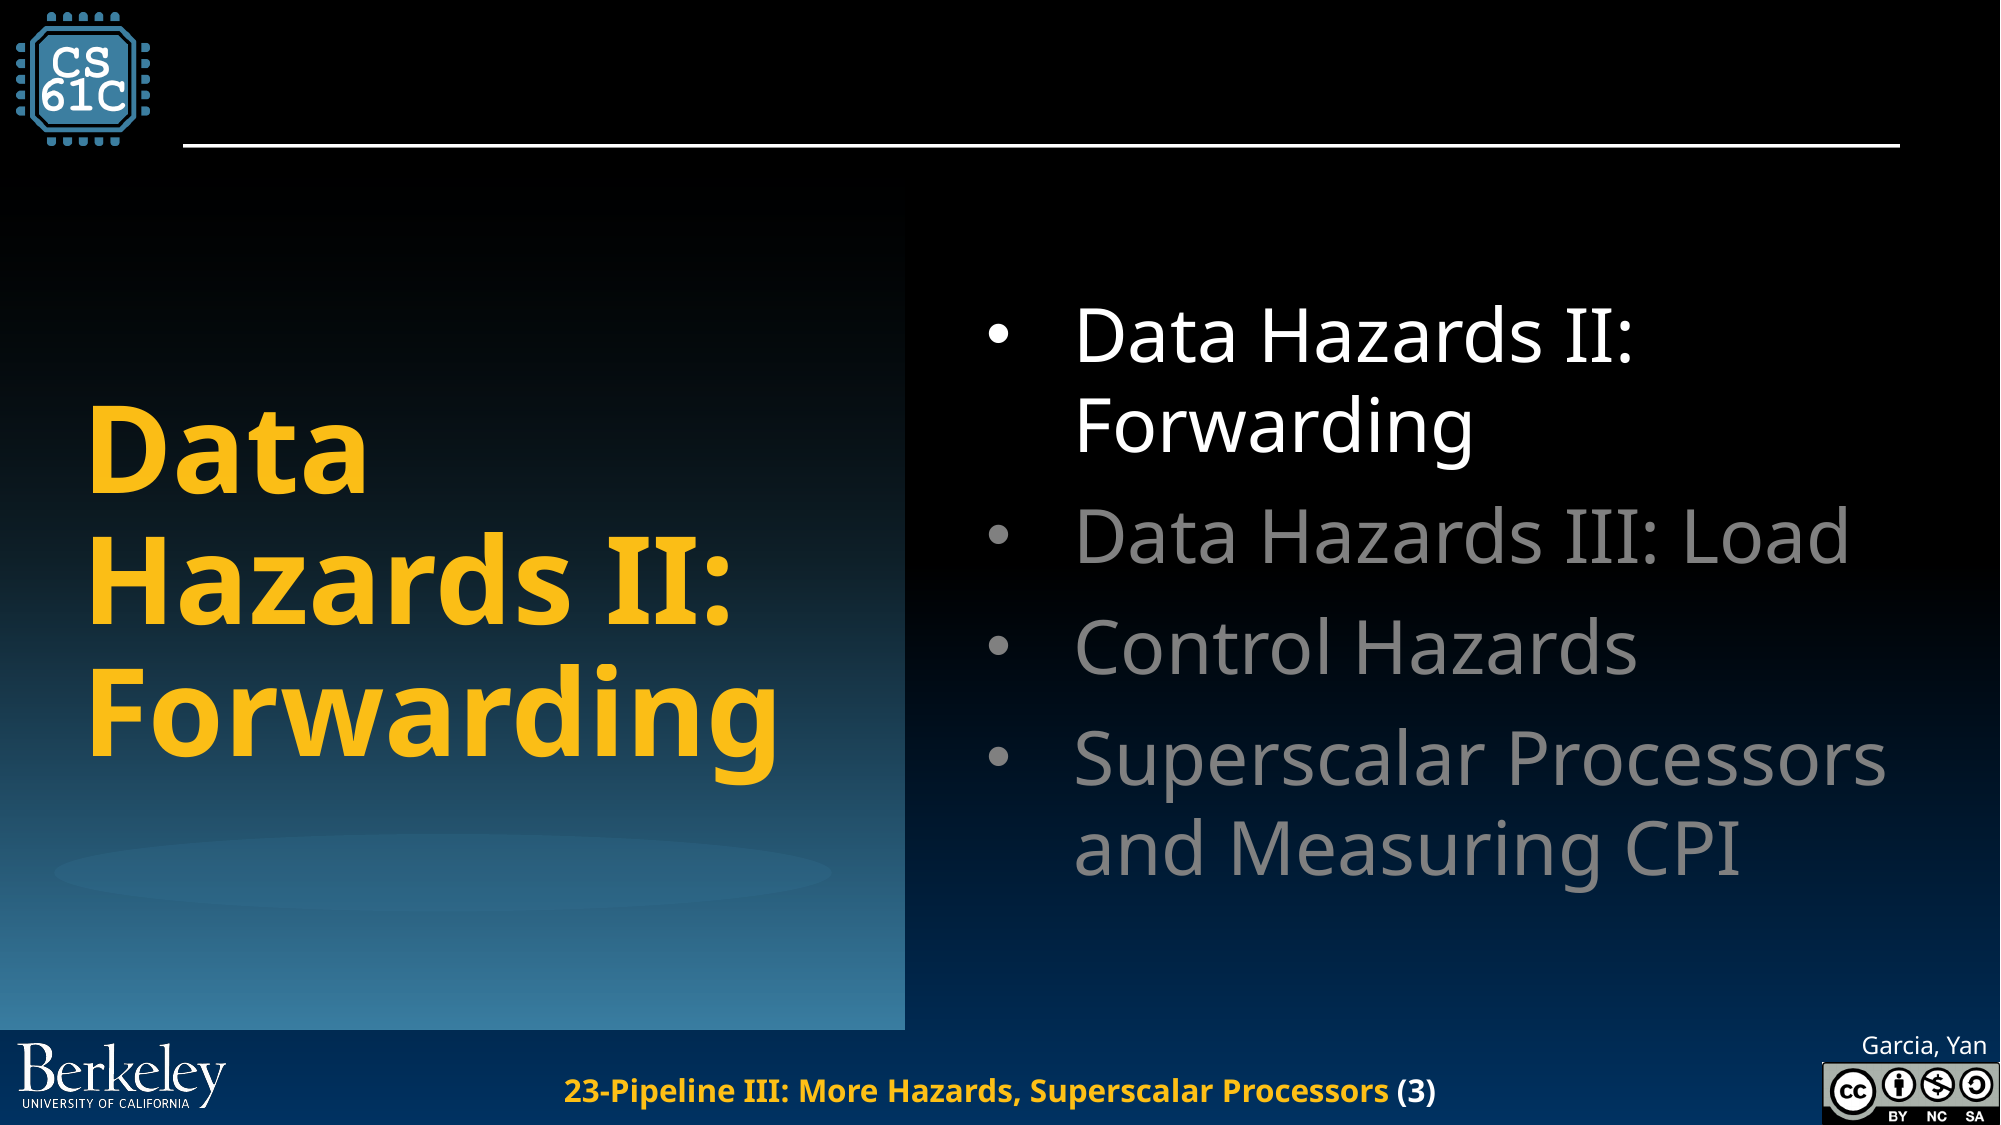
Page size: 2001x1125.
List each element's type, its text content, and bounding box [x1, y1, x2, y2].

picture [1822, 1062, 2000, 1125]
title Data Hazards II: Forwarding [54, 145, 905, 1026]
picture [16, 12, 150, 146]
picture [17, 1043, 226, 1108]
list Data Hazards II: Forwarding Data Hazards III: Load Control Hazards Superscalar Processors and Measuring CPI [958, 149, 1943, 1030]
